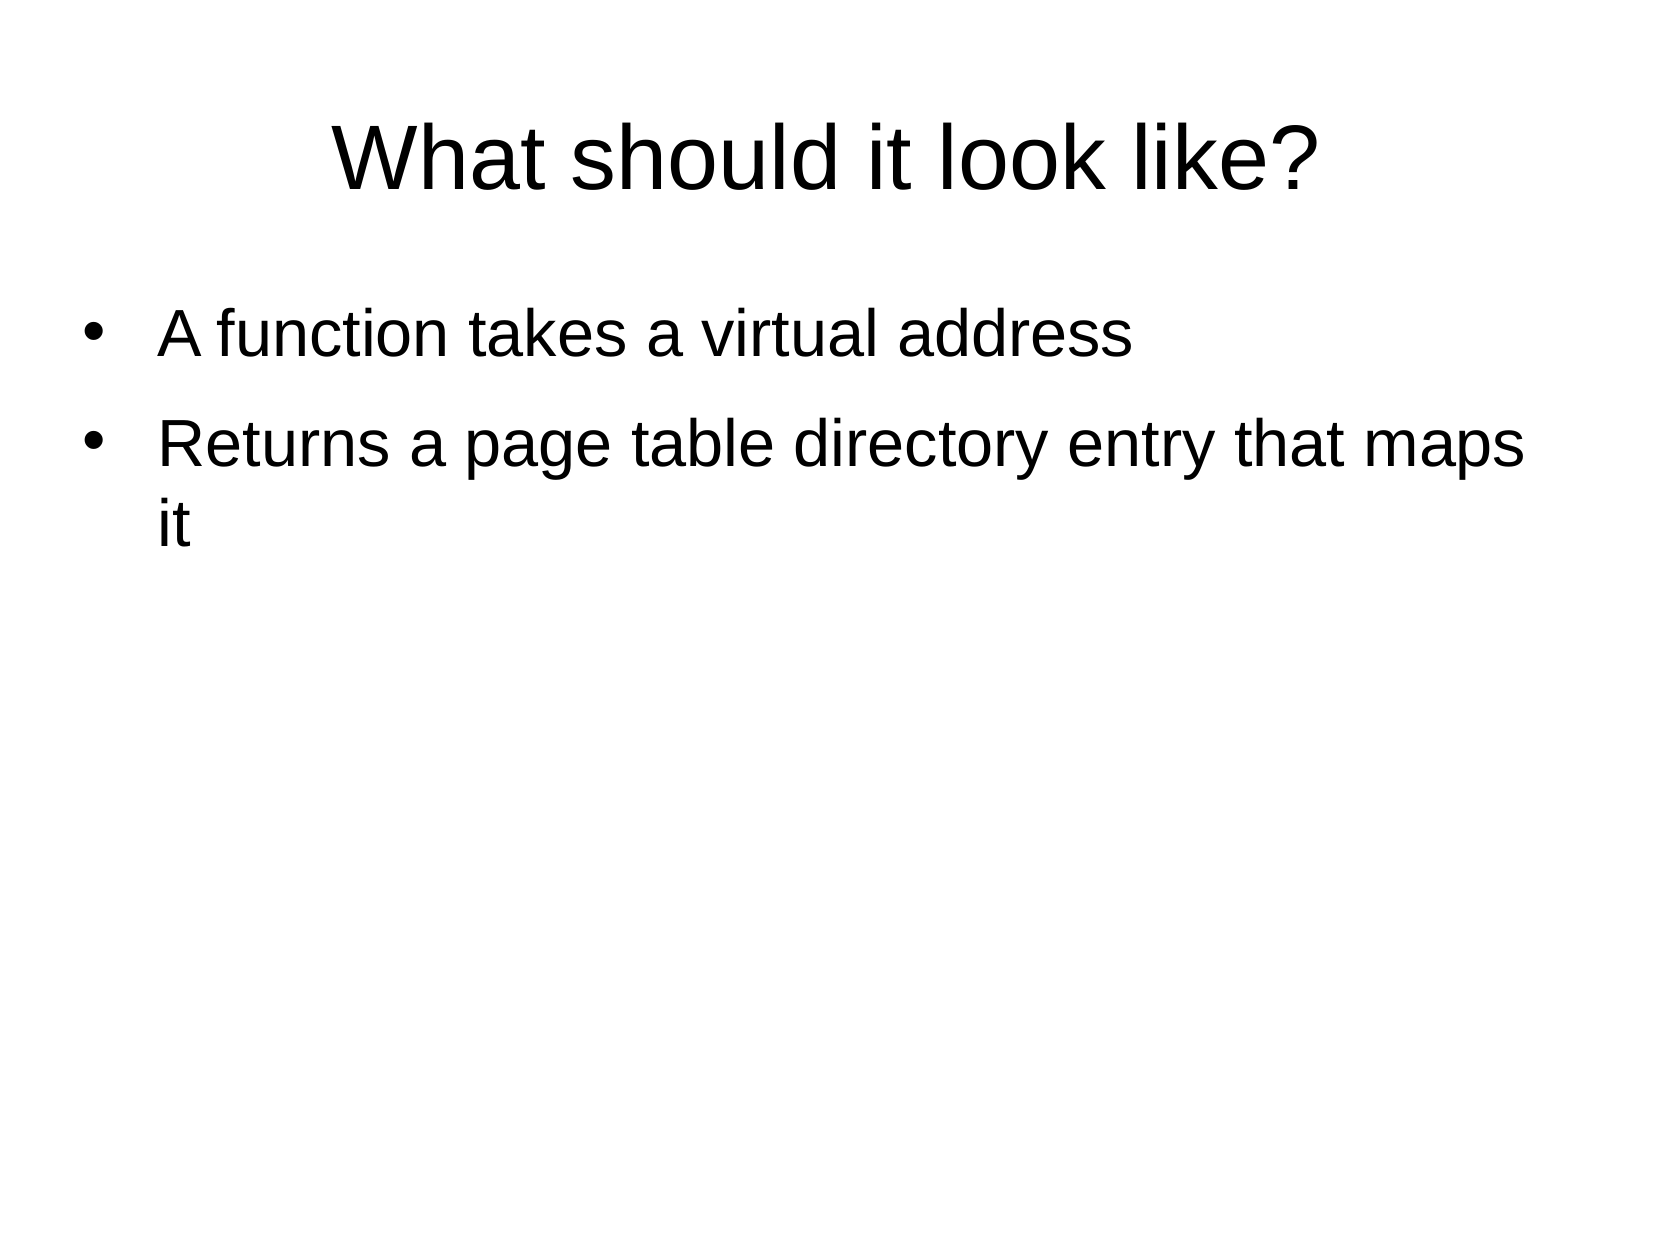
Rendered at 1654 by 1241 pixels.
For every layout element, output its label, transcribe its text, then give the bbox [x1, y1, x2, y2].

list A function takes a virtual address Returns a page table directory entry that maps it [82, 290, 1571, 1010]
title What should it look like? [82, 49, 1571, 257]
